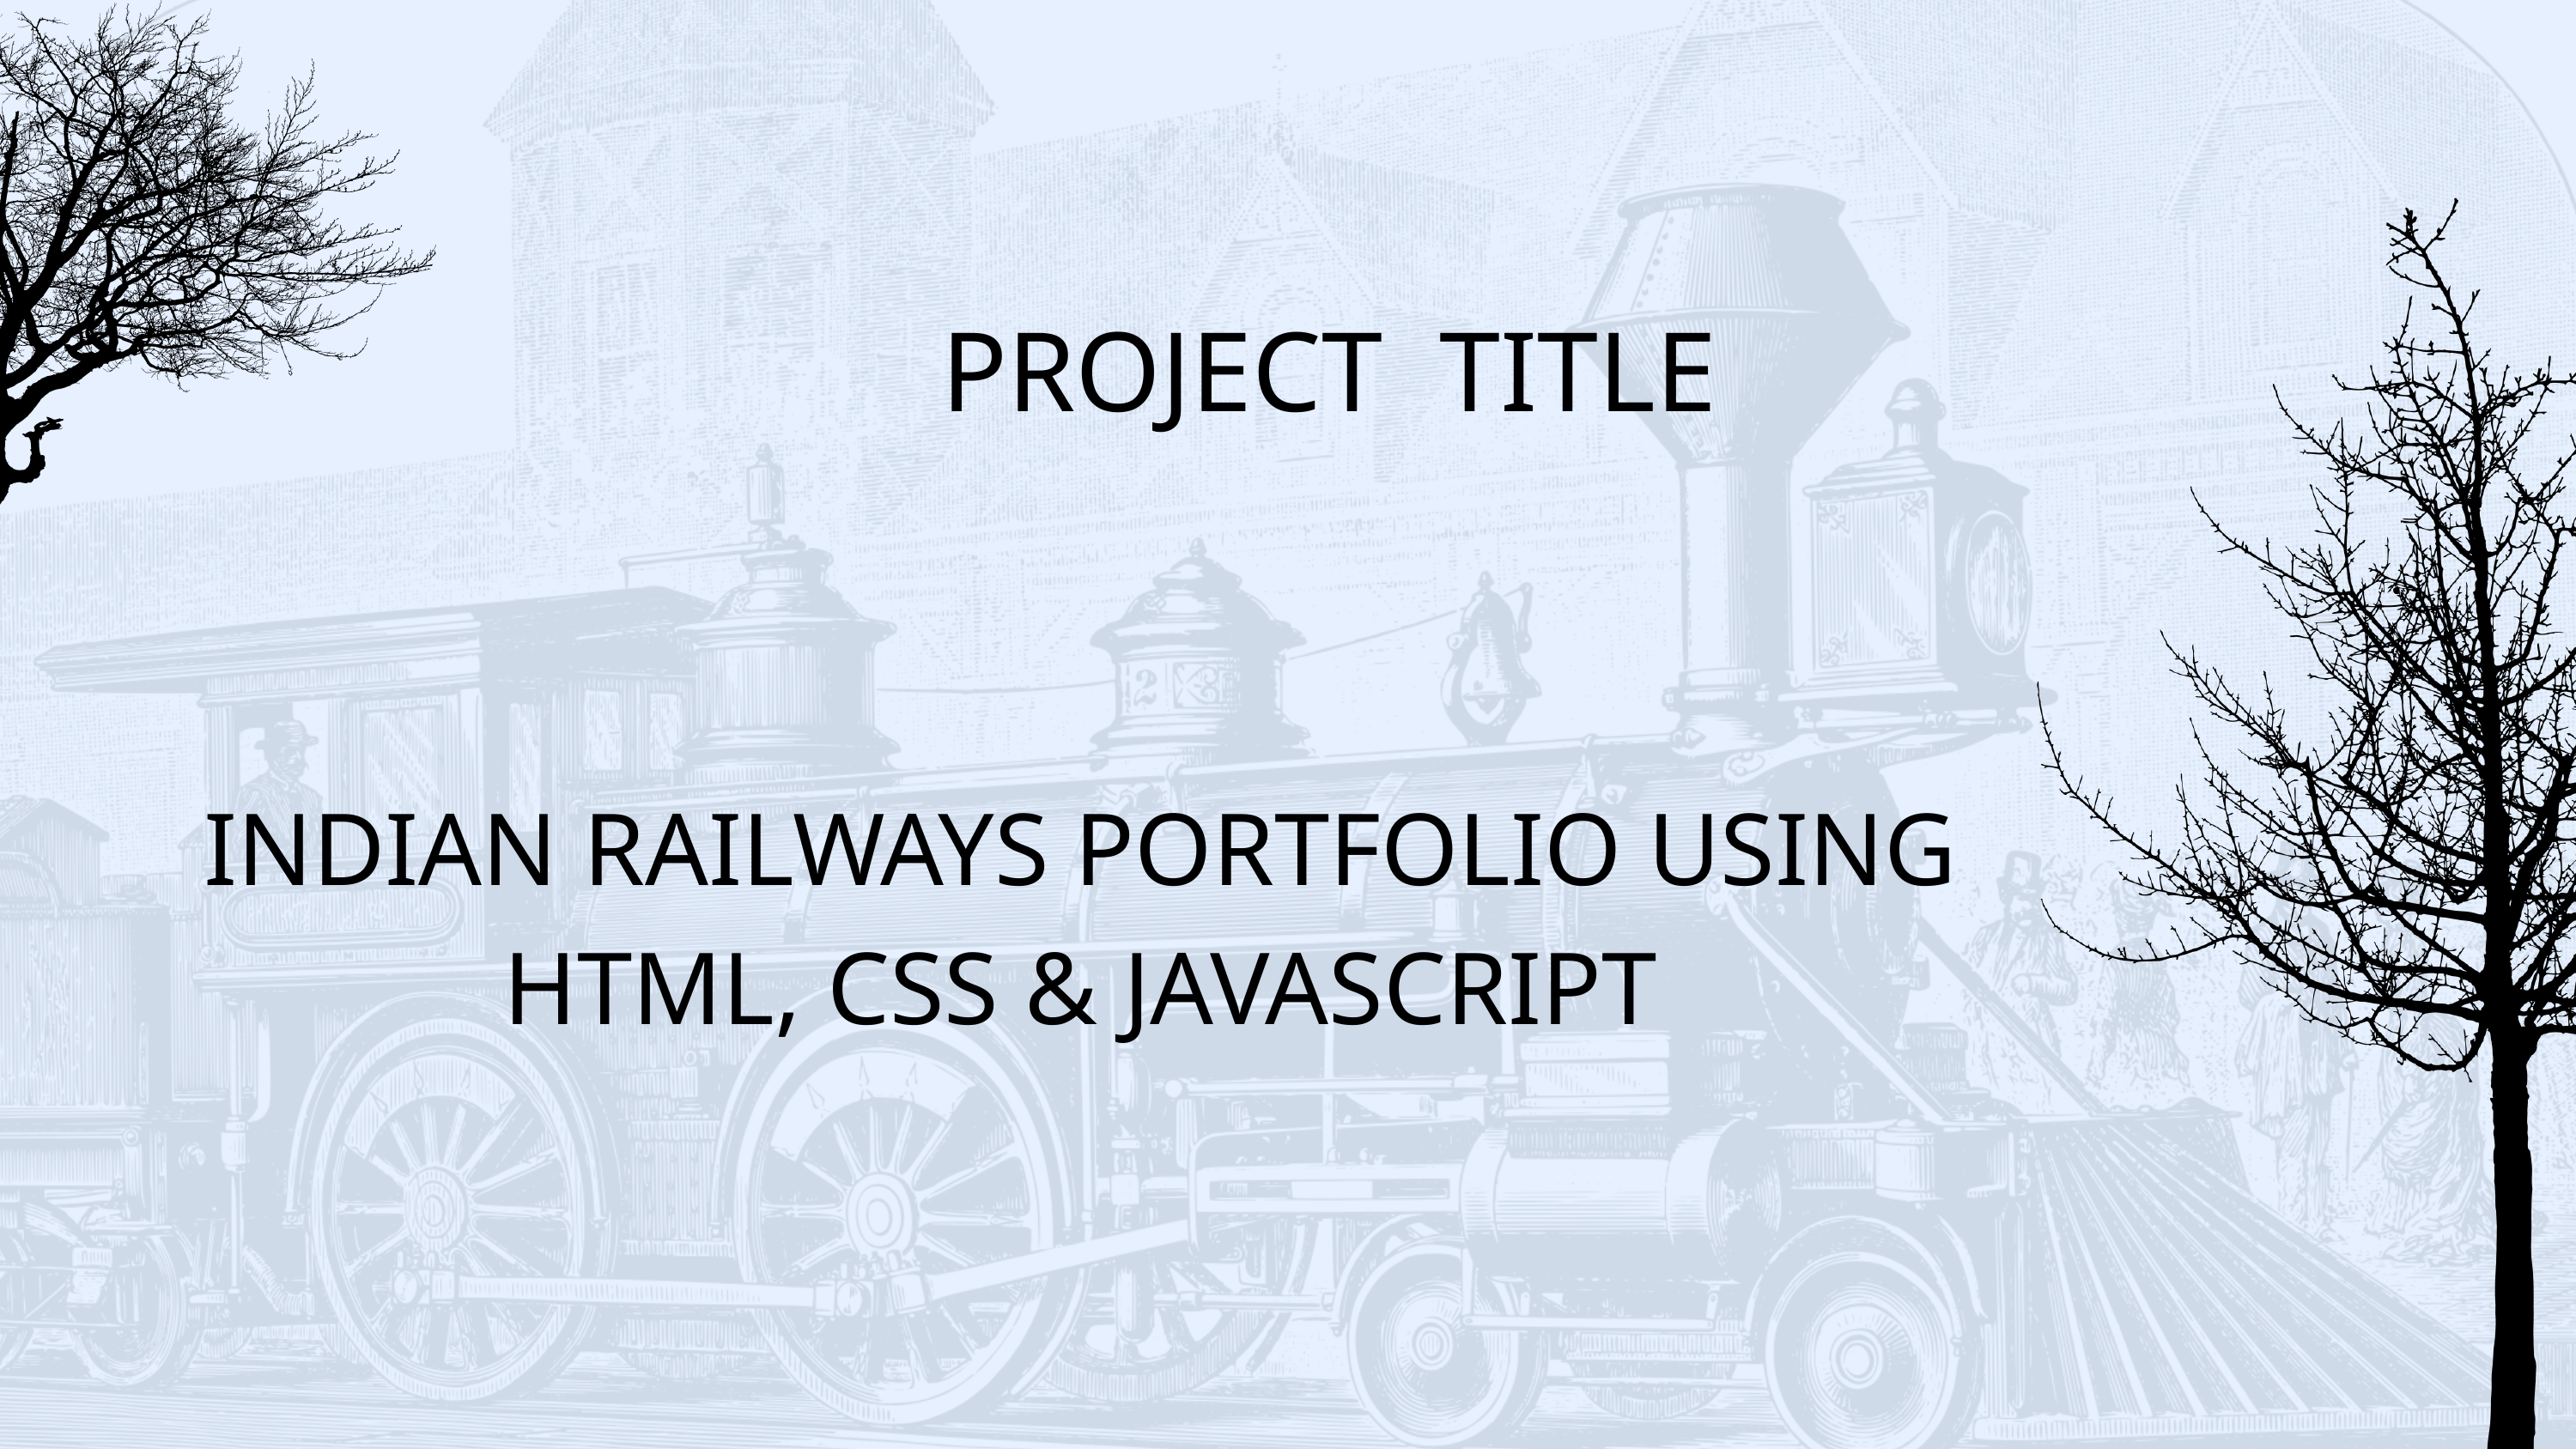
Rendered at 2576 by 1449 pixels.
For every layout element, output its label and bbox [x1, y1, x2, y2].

text_box [0, 0, 2576, 1449]
